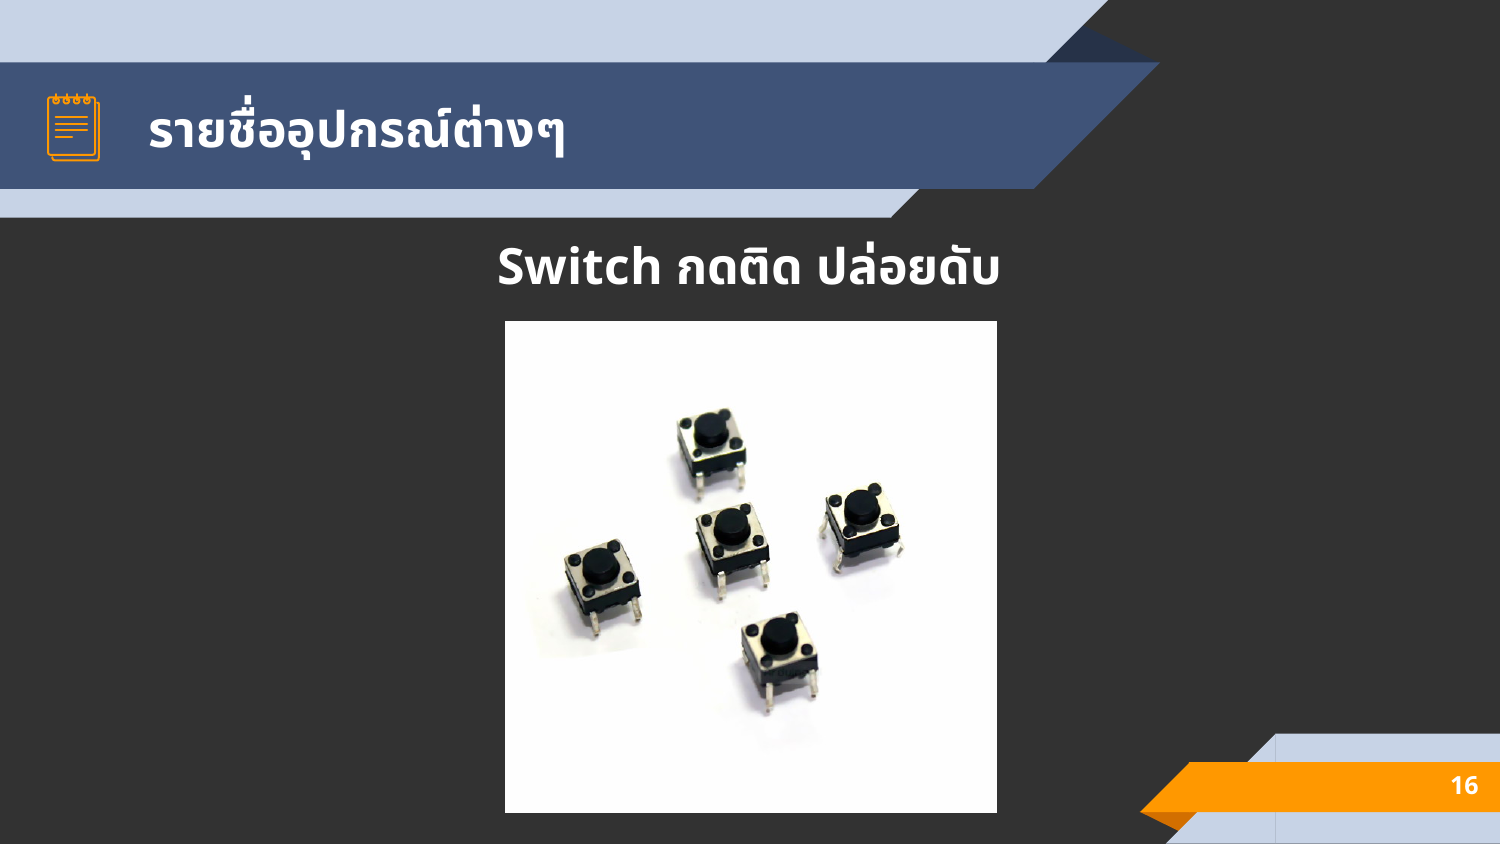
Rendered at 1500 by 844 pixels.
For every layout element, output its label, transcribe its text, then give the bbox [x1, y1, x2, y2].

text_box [47, 93, 100, 161]
list Switch กดติด ปล่อยดับ [0, 219, 1500, 728]
slide_number 16 [1249, 760, 1494, 813]
title รายชื่ออุปกรณ์ต่างๆ [133, 64, 997, 190]
picture [505, 321, 997, 813]
